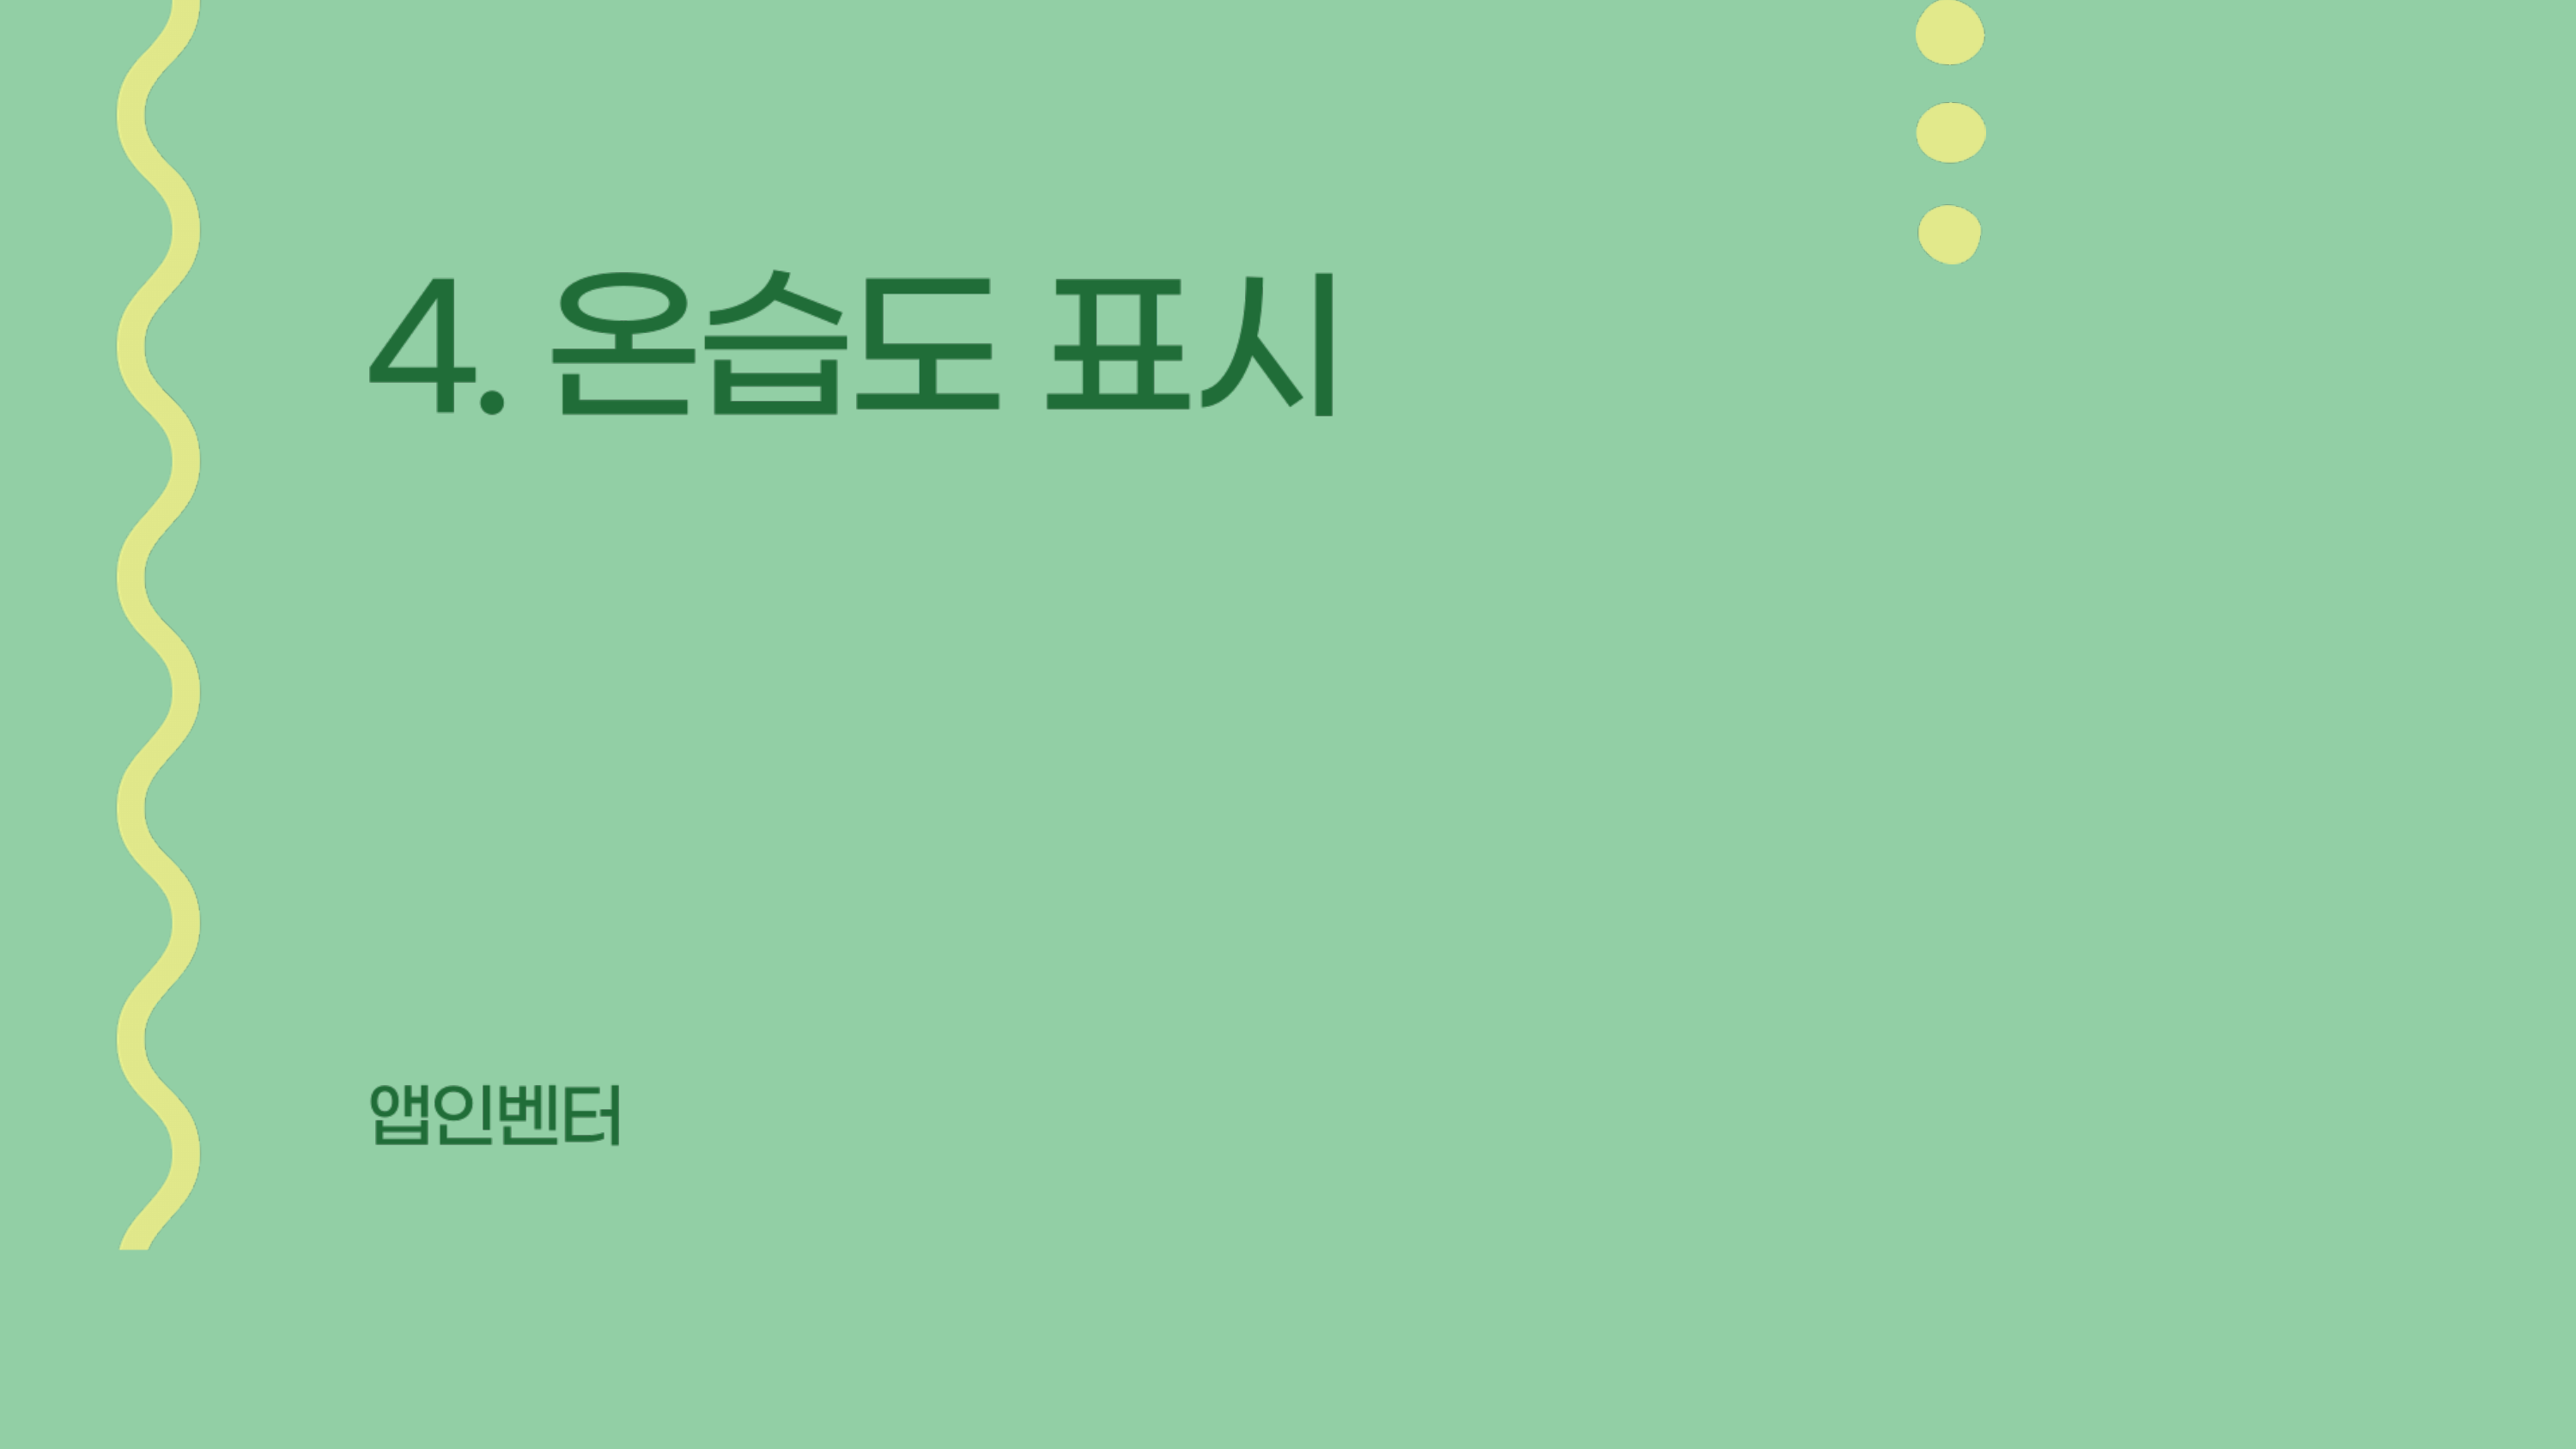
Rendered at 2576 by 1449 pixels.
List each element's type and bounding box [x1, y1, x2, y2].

picture [112, 1, 204, 579]
picture [112, 672, 204, 1250]
picture [313, 176, 1504, 629]
text_box [0, 579, 784, 672]
text_box [1916, 0, 1986, 264]
picture [341, 1044, 696, 1219]
